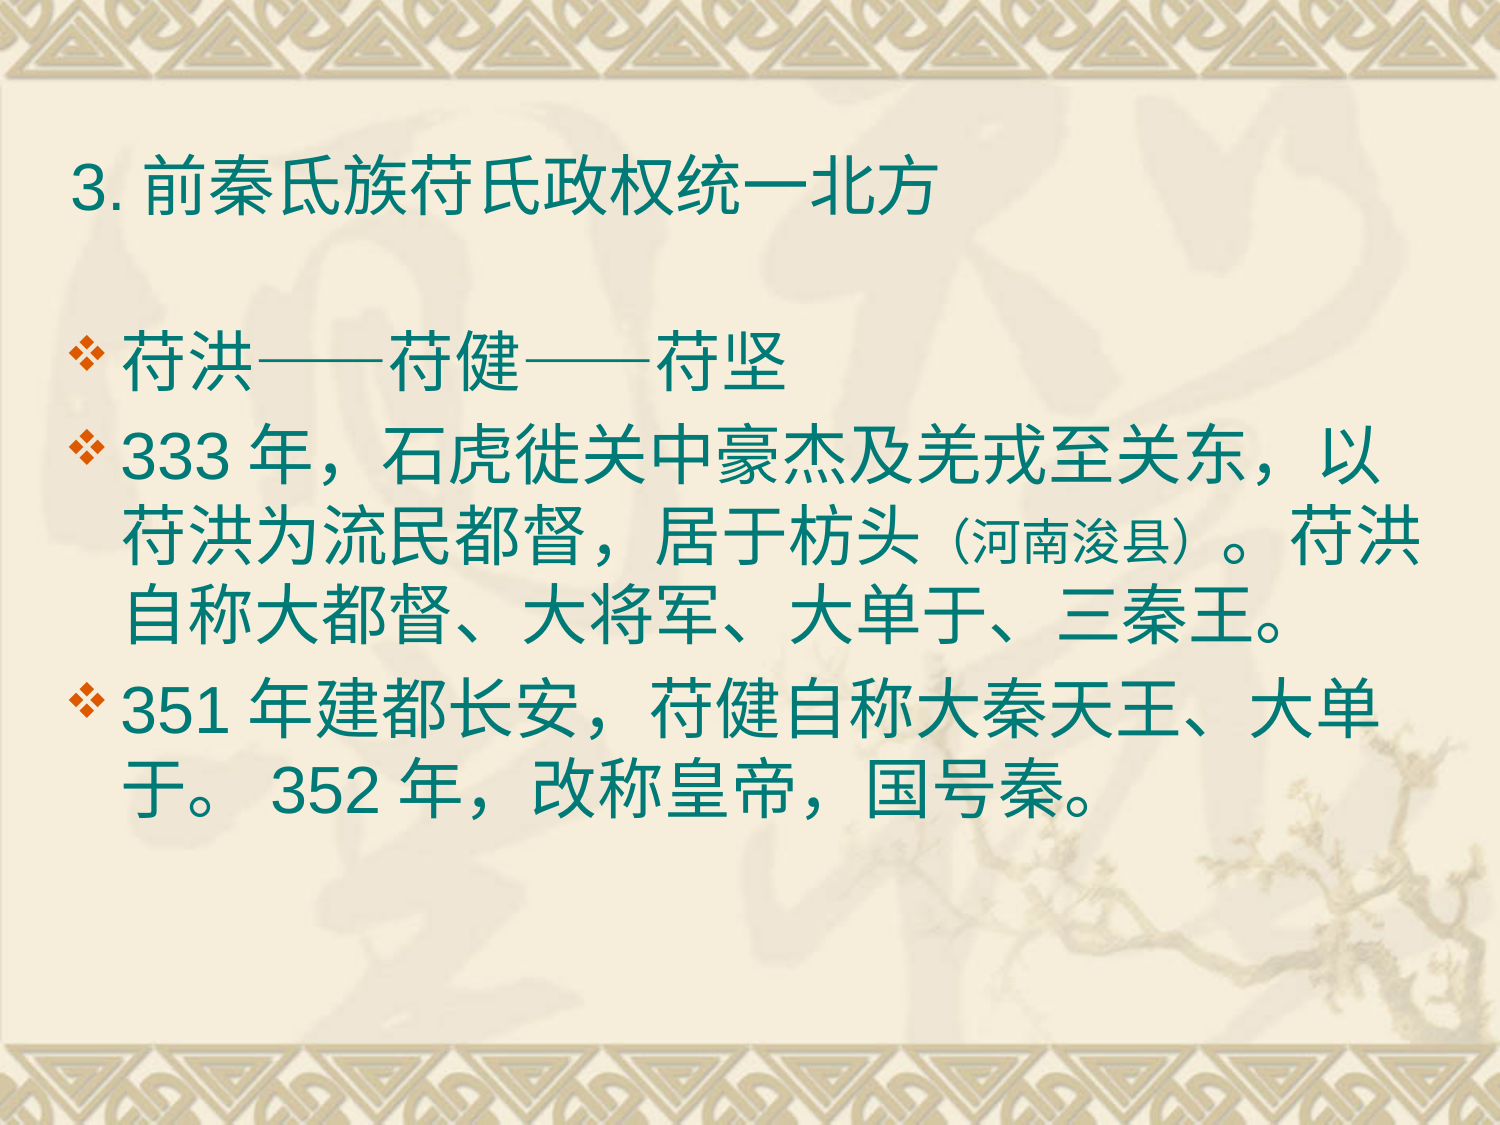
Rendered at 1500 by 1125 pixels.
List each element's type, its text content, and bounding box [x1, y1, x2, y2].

list 苻洪——苻健——苻坚 333年，石虎徙关中豪杰及羌戎至关东，以苻洪为流民都督，居于枋头（河南浚县）。苻洪自称大都督、大将军、大单于、三秦王。 351年建都长安，苻健自称大秦天王、大单于。352年，改称皇帝，国号秦。 [49, 312, 1451, 1001]
picture [0, 0, 1500, 1125]
title 3.前秦氐族苻氏政权统一北方 [55, 90, 1457, 278]
